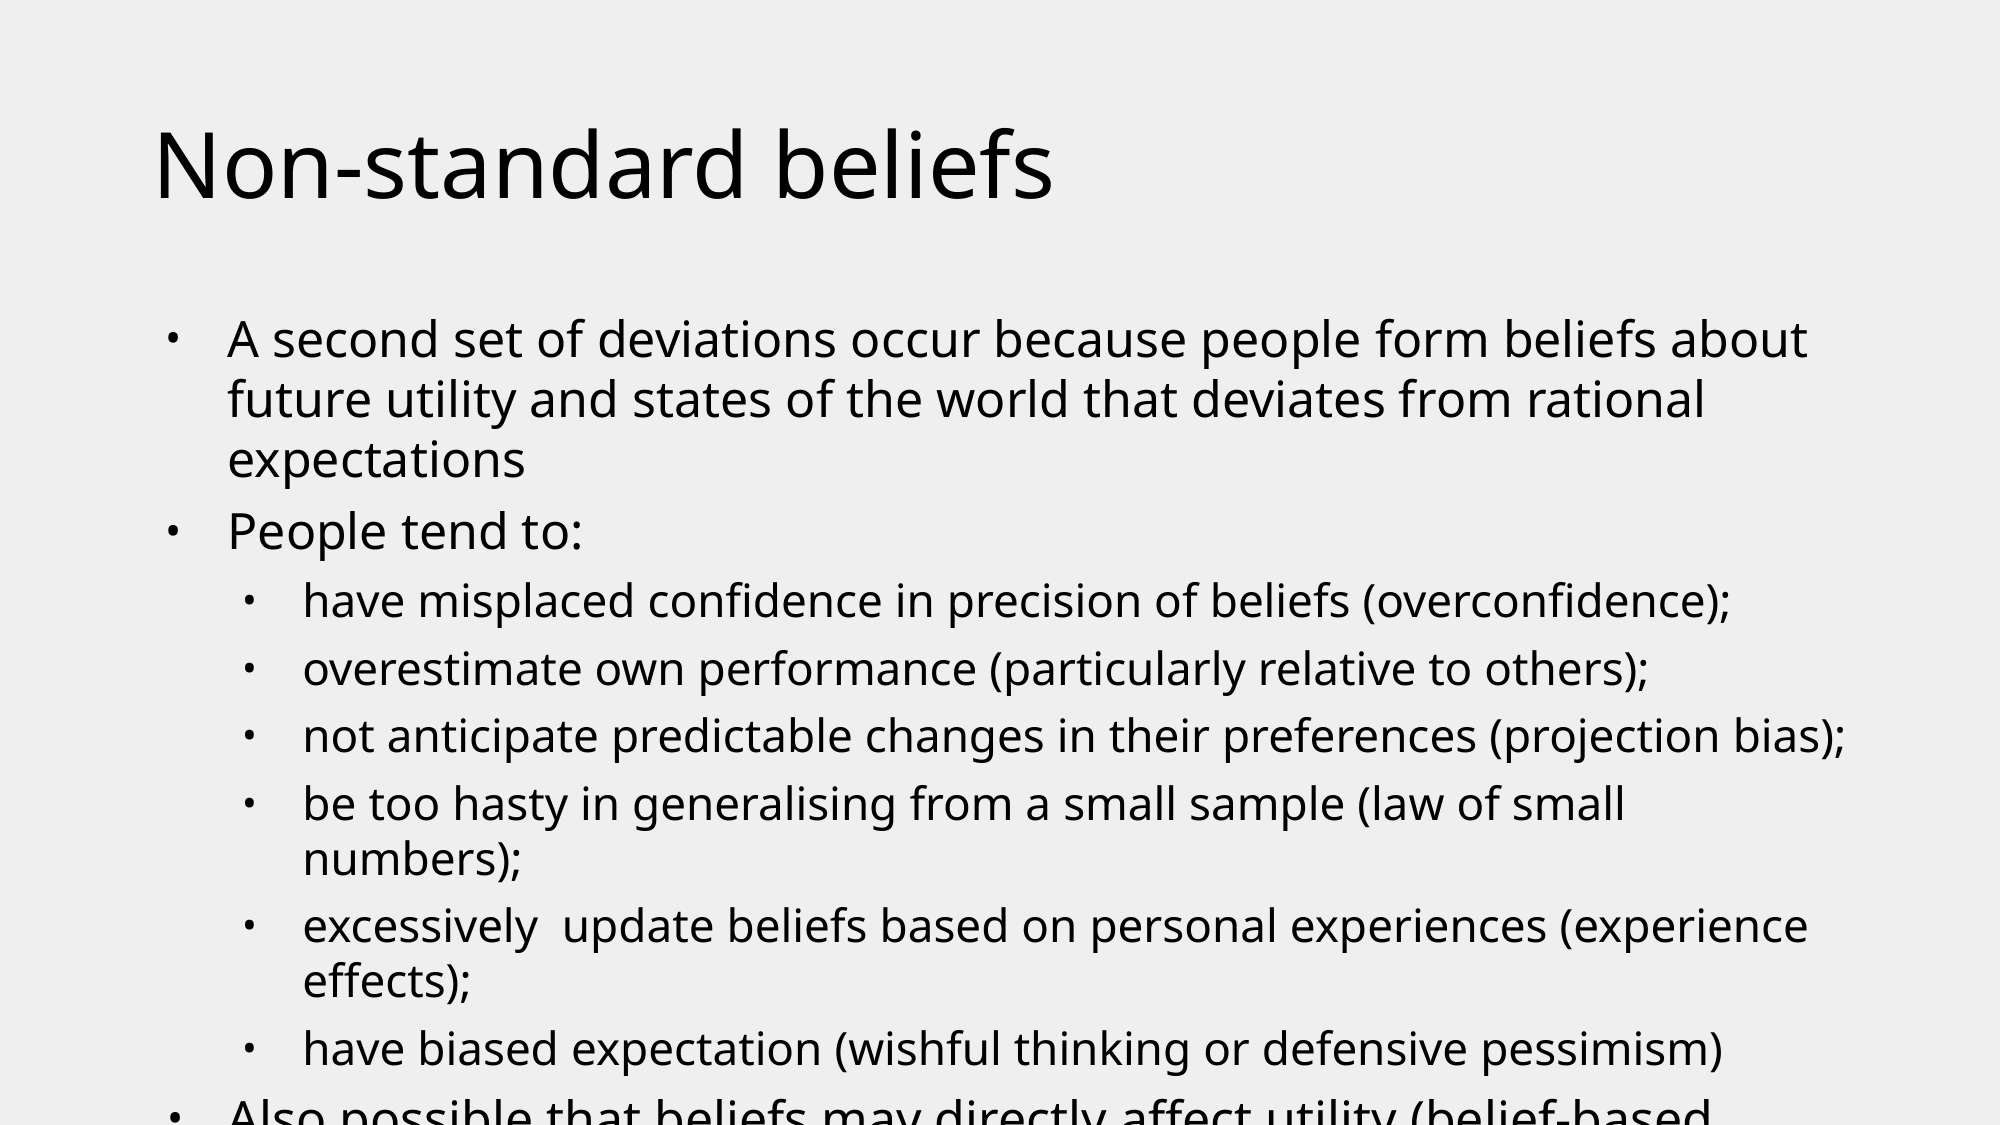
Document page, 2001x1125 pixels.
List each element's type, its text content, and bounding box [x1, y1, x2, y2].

title Non-standard beliefs [137, 59, 1863, 278]
list A second set of deviations occur because people form beliefs about future utility and states of the world that deviates from rational expectations People tend to: have misplaced confidence in precision of beliefs (overconfidence); overestimate own performance (particularly relative to others); not anticipate predictable changes in their preferences (projection bias); be too hasty in generalising from a small sample (law of small numbers); excessively update beliefs based on personal experiences (experience effects); have biased expectation (wishful thinking or defensive pessimism) Also possible that beliefs may directly affect utility (belief-based preferences) [137, 299, 1863, 1014]
